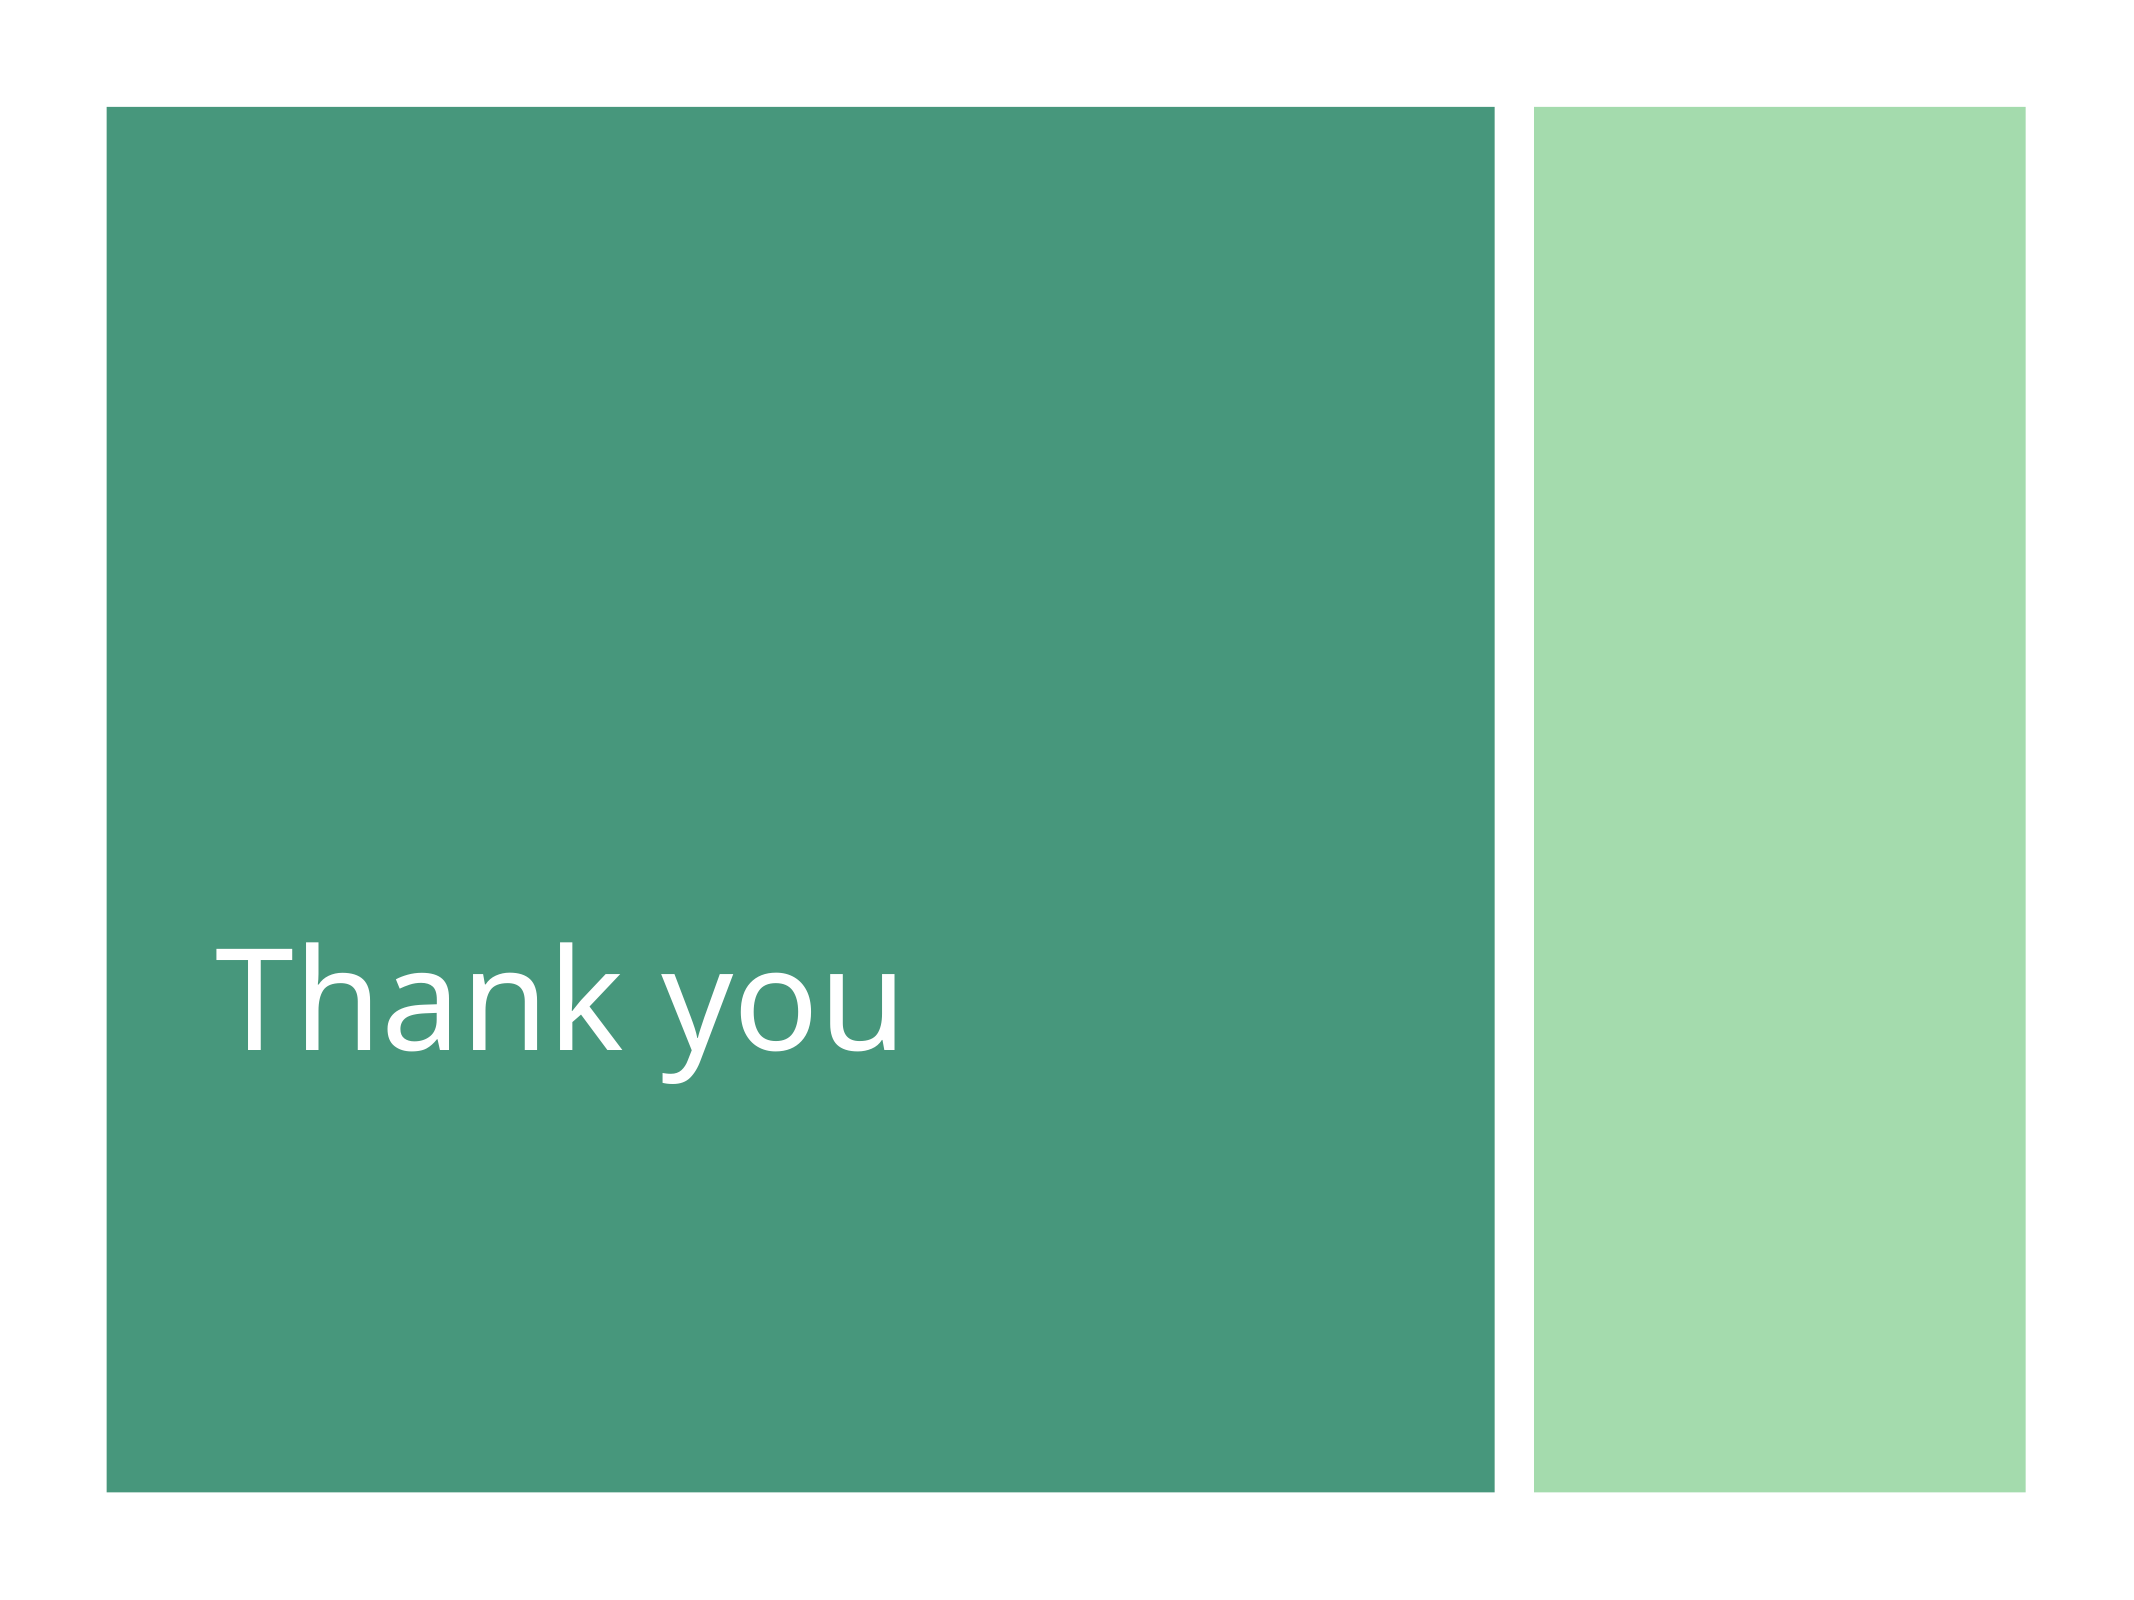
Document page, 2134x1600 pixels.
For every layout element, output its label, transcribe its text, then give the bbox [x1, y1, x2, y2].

title Thank you [211, 513, 1391, 1087]
